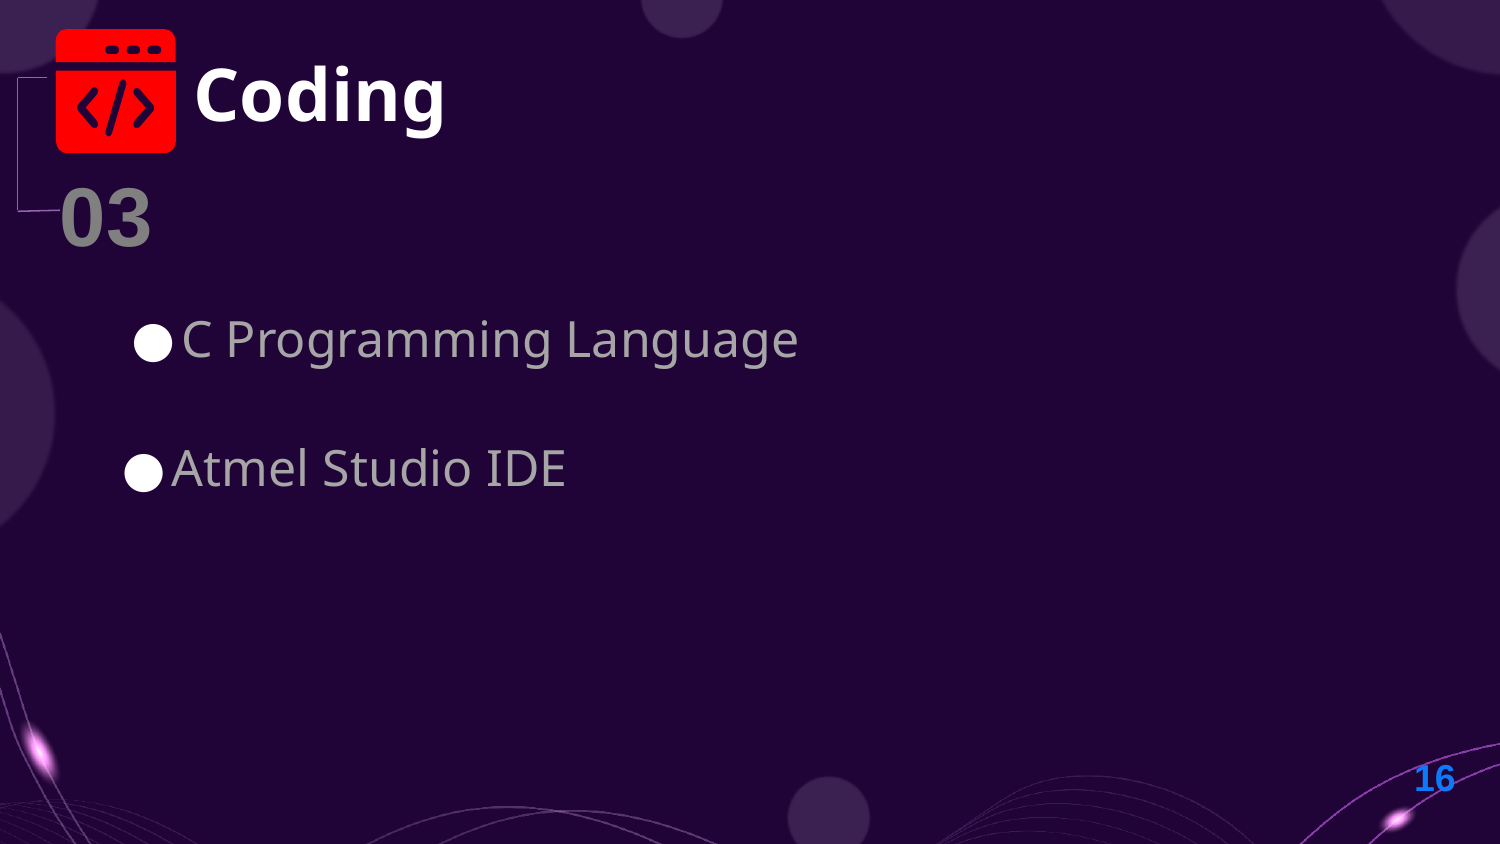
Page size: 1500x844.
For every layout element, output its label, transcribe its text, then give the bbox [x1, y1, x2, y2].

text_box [55, 29, 177, 154]
text_box C Programming Language [91, 292, 1272, 422]
text_box Atmel Studio IDE [81, 421, 1263, 552]
picture [0, 0, 1500, 844]
text_box 03 [37, 161, 175, 264]
text_box 16 [1392, 741, 1478, 812]
title Coding [181, 33, 1339, 128]
